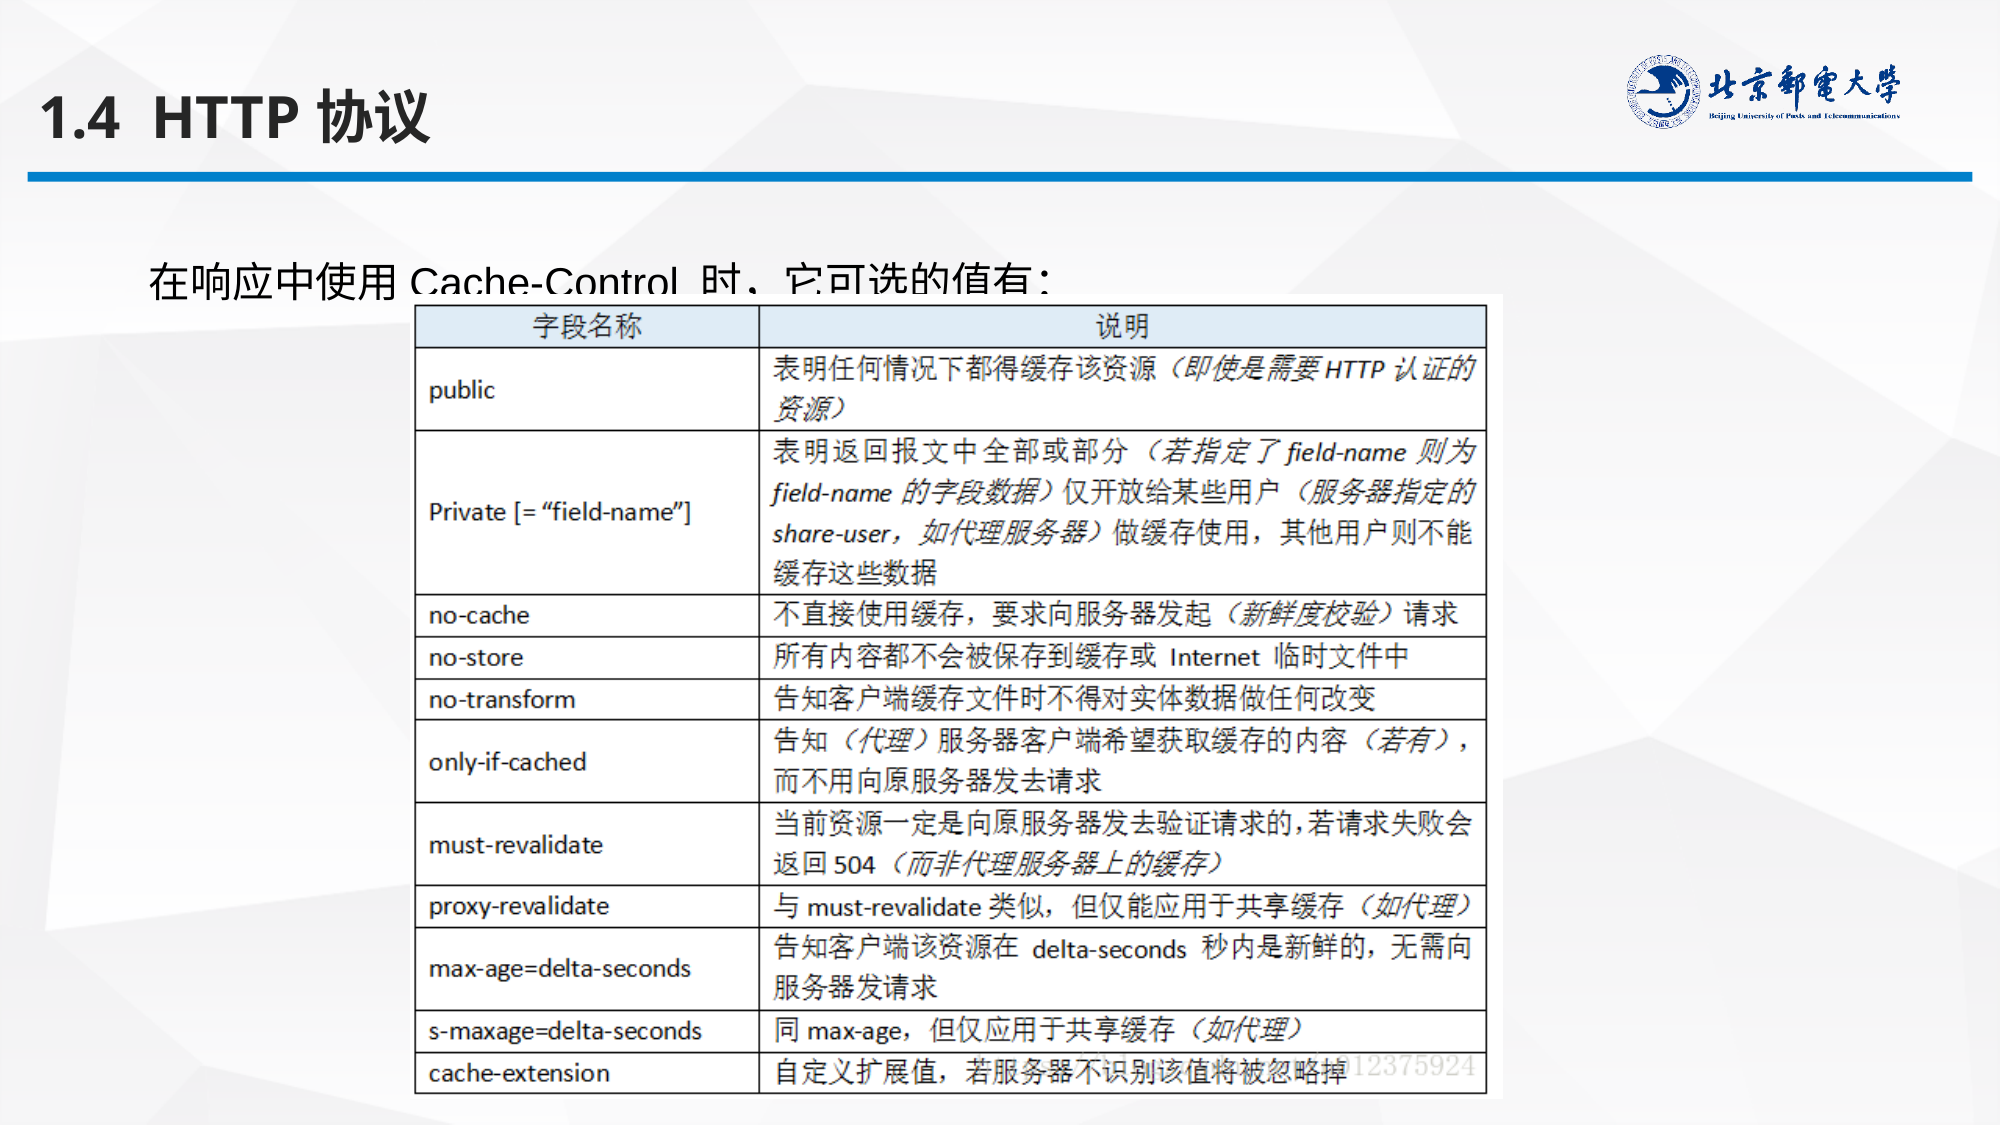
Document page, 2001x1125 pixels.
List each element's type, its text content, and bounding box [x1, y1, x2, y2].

text_box 1.4 HTTP协议 [23, 73, 957, 158]
text_box [26, 171, 1973, 183]
picture [0, 0, 2000, 1125]
text_box 在响应中使用Cache-Control 时，它可选的值有： [134, 223, 1943, 514]
